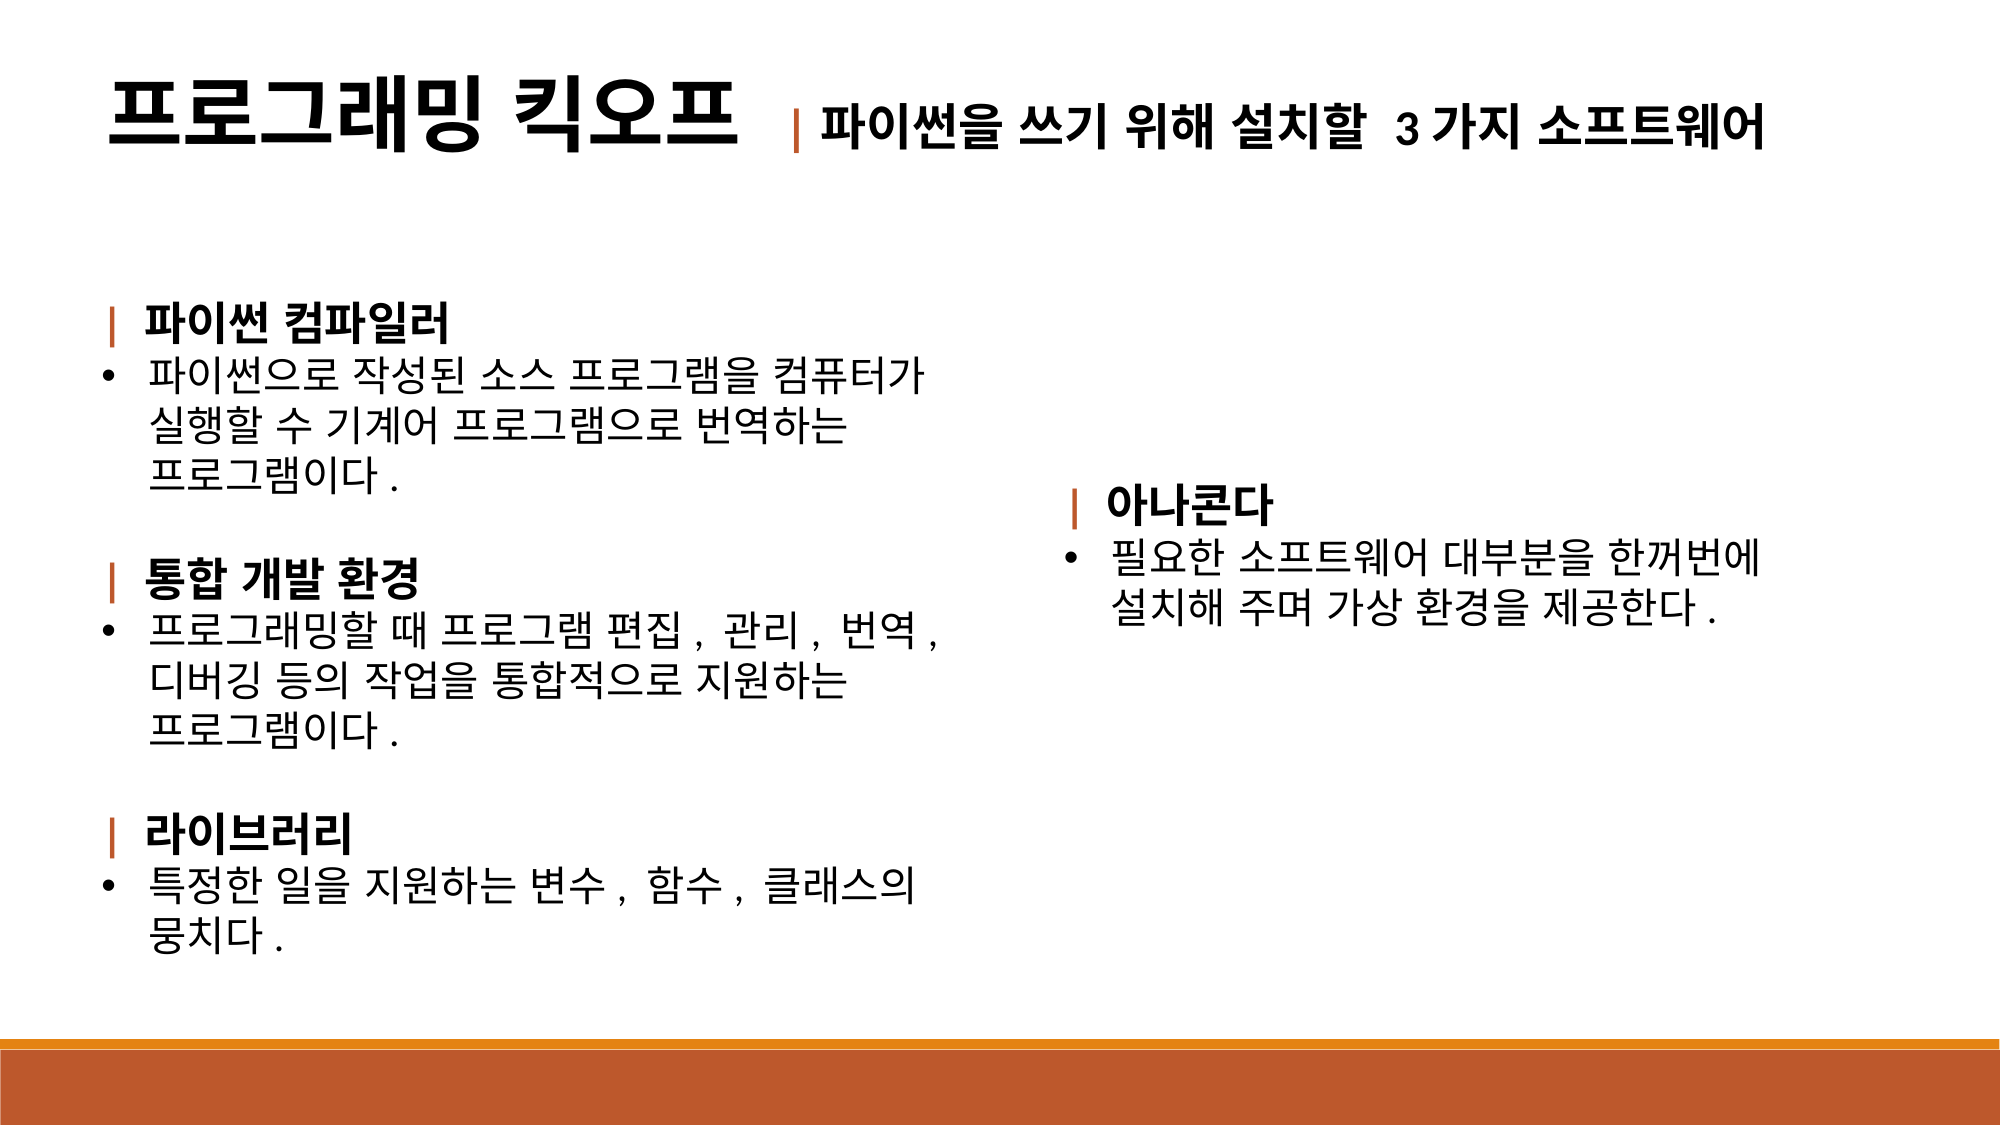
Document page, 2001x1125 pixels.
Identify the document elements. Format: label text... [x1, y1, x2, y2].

text_box | 아나콘다 필요한 소프트웨어 대부분을 한꺼번에 설치해 주며 가상 환경을 제공한다. [1049, 469, 1887, 640]
text_box | 파이썬 컴파일러 파이썬으로 작성된 소스 프로그램을 컴퓨터가 실행할 수 기계어 프로그램으로 번역하는 프로그램이다. | 통합 개발 환경 프로그래밍할 때 프로그램 편집, 관리, 번역, 디버깅 등의 작업을 통합적으로 지원하는 프로그램이다. | 라이브러리 특정한 일을 지원하는 변수, 함수, 클래스의 뭉치다. [86, 287, 972, 968]
text_box 프로그래밍 킥오프 |파이썬을 쓰기 위해 설치할 3가지 소프트웨어 [91, 54, 1783, 170]
